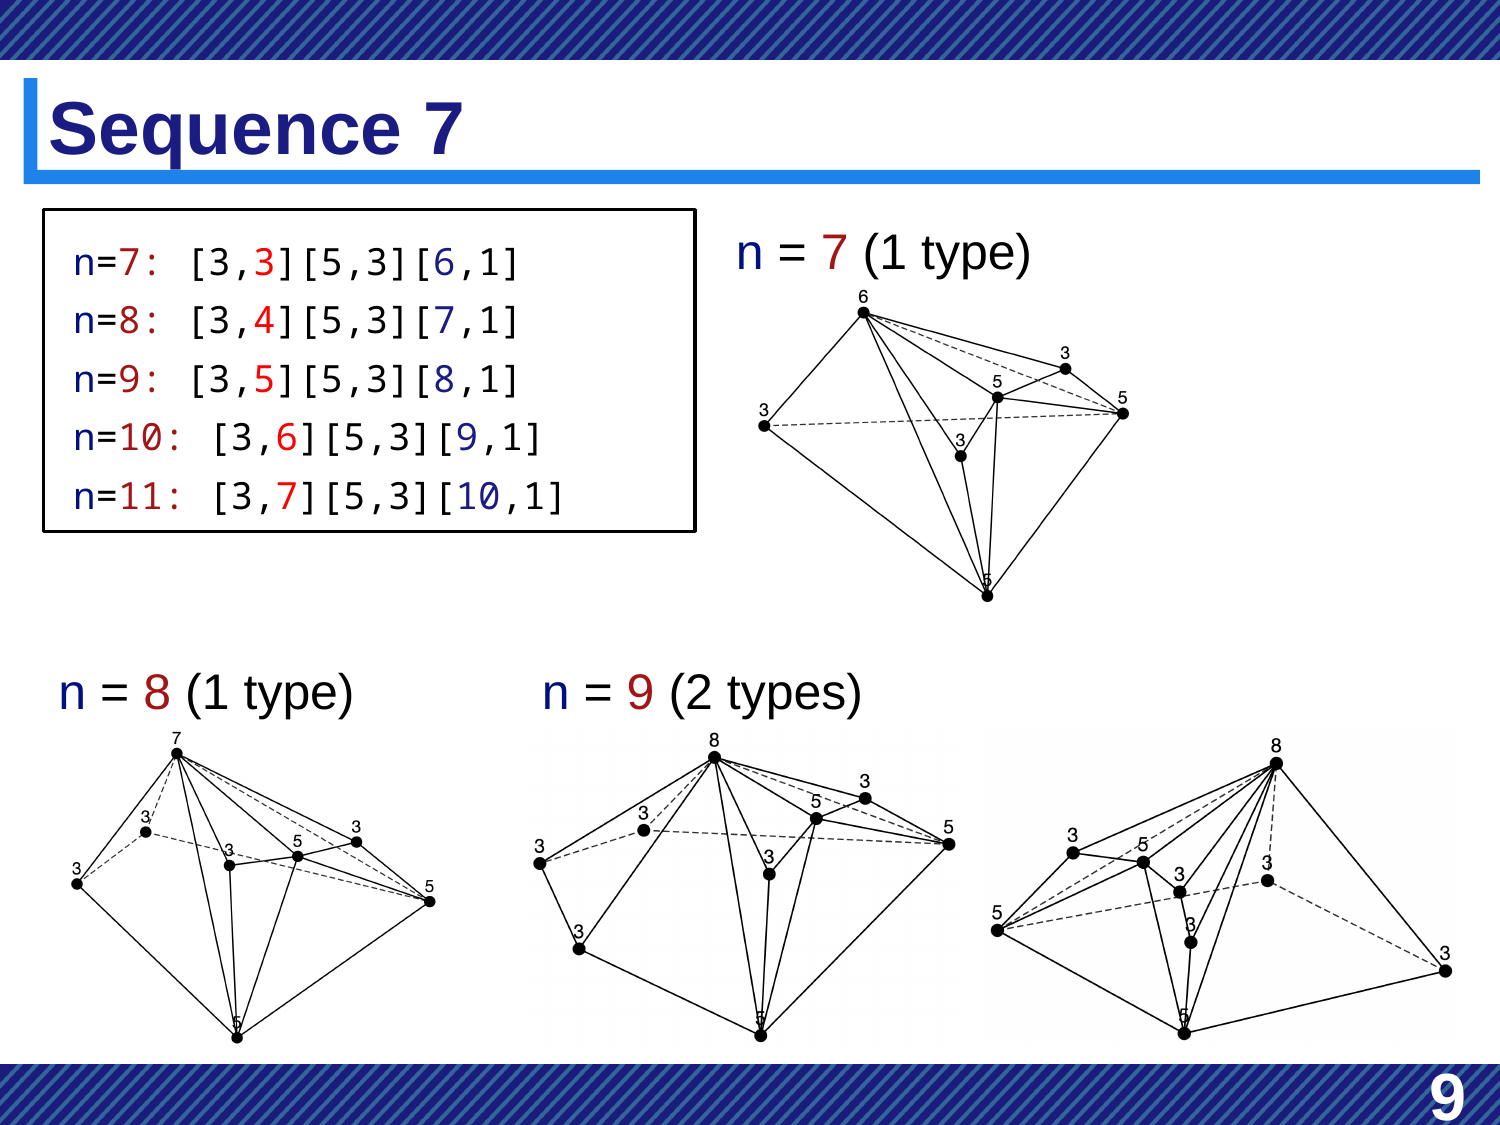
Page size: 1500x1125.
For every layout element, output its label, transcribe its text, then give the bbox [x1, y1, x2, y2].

text_box n = 7 (1 type) [721, 206, 1058, 288]
picture [0, 0, 1500, 60]
title Sequence 7 [33, 71, 1469, 178]
picture [526, 726, 961, 1049]
picture [0, 1064, 1500, 1125]
picture [750, 284, 1137, 608]
text_box n = 9 (2 types) [527, 646, 906, 726]
picture [63, 726, 443, 1048]
slide_number 9 [1143, 1068, 1482, 1120]
text_box n=7: [3,3][5,3][6,1] n=8: [3,4][5,3][7,1] n=9: [3,5][5,3][8,1] n=10: [3,6][5,3][9,1] n=11: [3,7][5,3][10,1] [43, 209, 695, 532]
text_box n = 8 (1 type) [43, 646, 380, 728]
picture [979, 726, 1457, 1048]
